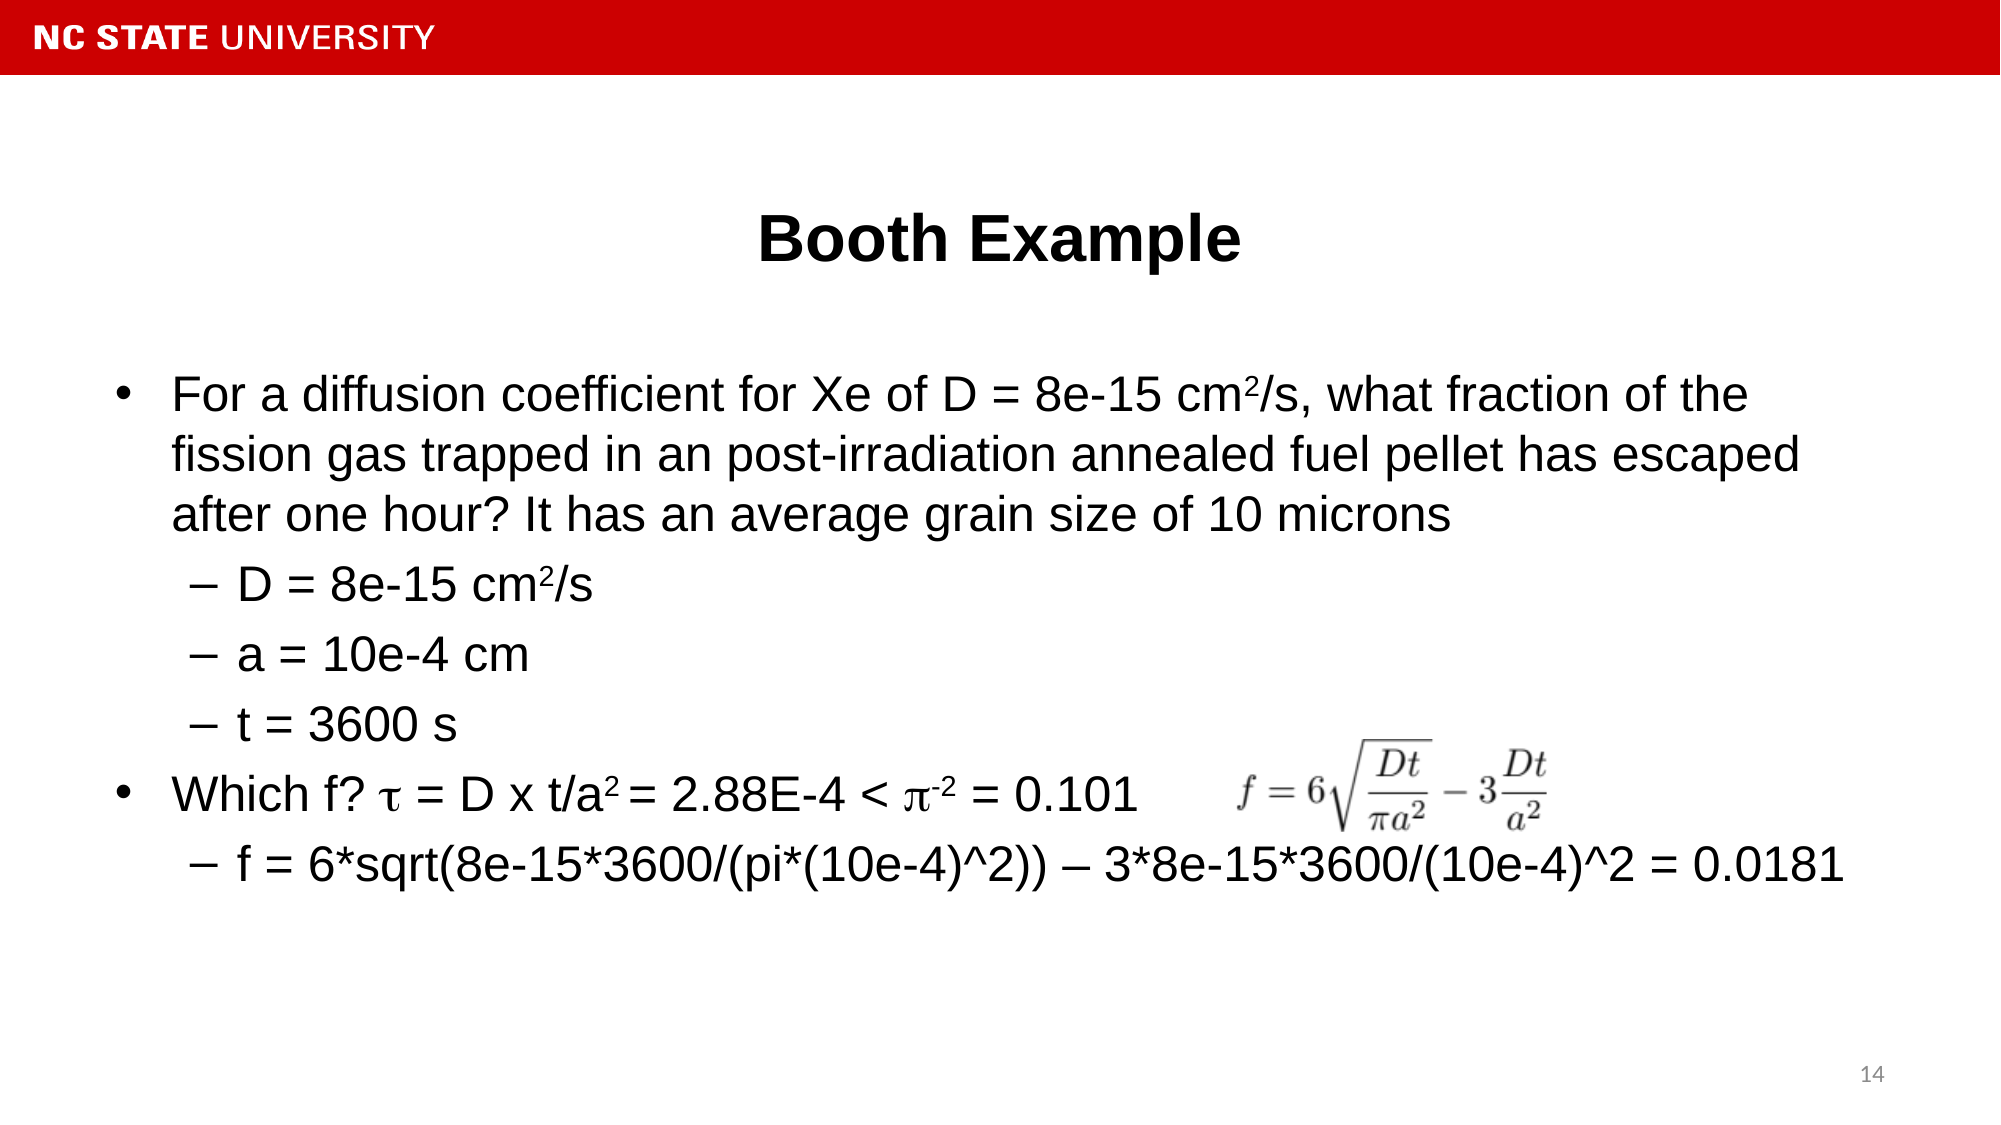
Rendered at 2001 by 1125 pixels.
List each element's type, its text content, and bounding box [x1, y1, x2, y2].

slide_number 14 [1433, 1042, 1900, 1103]
list For a diffusion coefficient for Xe of D = 8e-15 cm2/s, what fraction of the fission gas trapped in an post-irradiation annealed fuel pellet has escaped after one hour? It has an average grain size of 10 microns D = 8e-15 cm2/s a = 10e-4 cm t = 3600 s Which f? τ = D x t/a2 = 2.88E-4 < p-2 = 0.101 f = 6*sqrt(8e-15*3600/(pi*(10e-4)^2)) – 3*8e-15*3600/(10e-4)^2 = 0.0181 [99, 354, 1900, 1005]
picture [1235, 739, 1547, 832]
title Booth Example [99, 147, 1900, 323]
picture [0, 0, 2000, 75]
